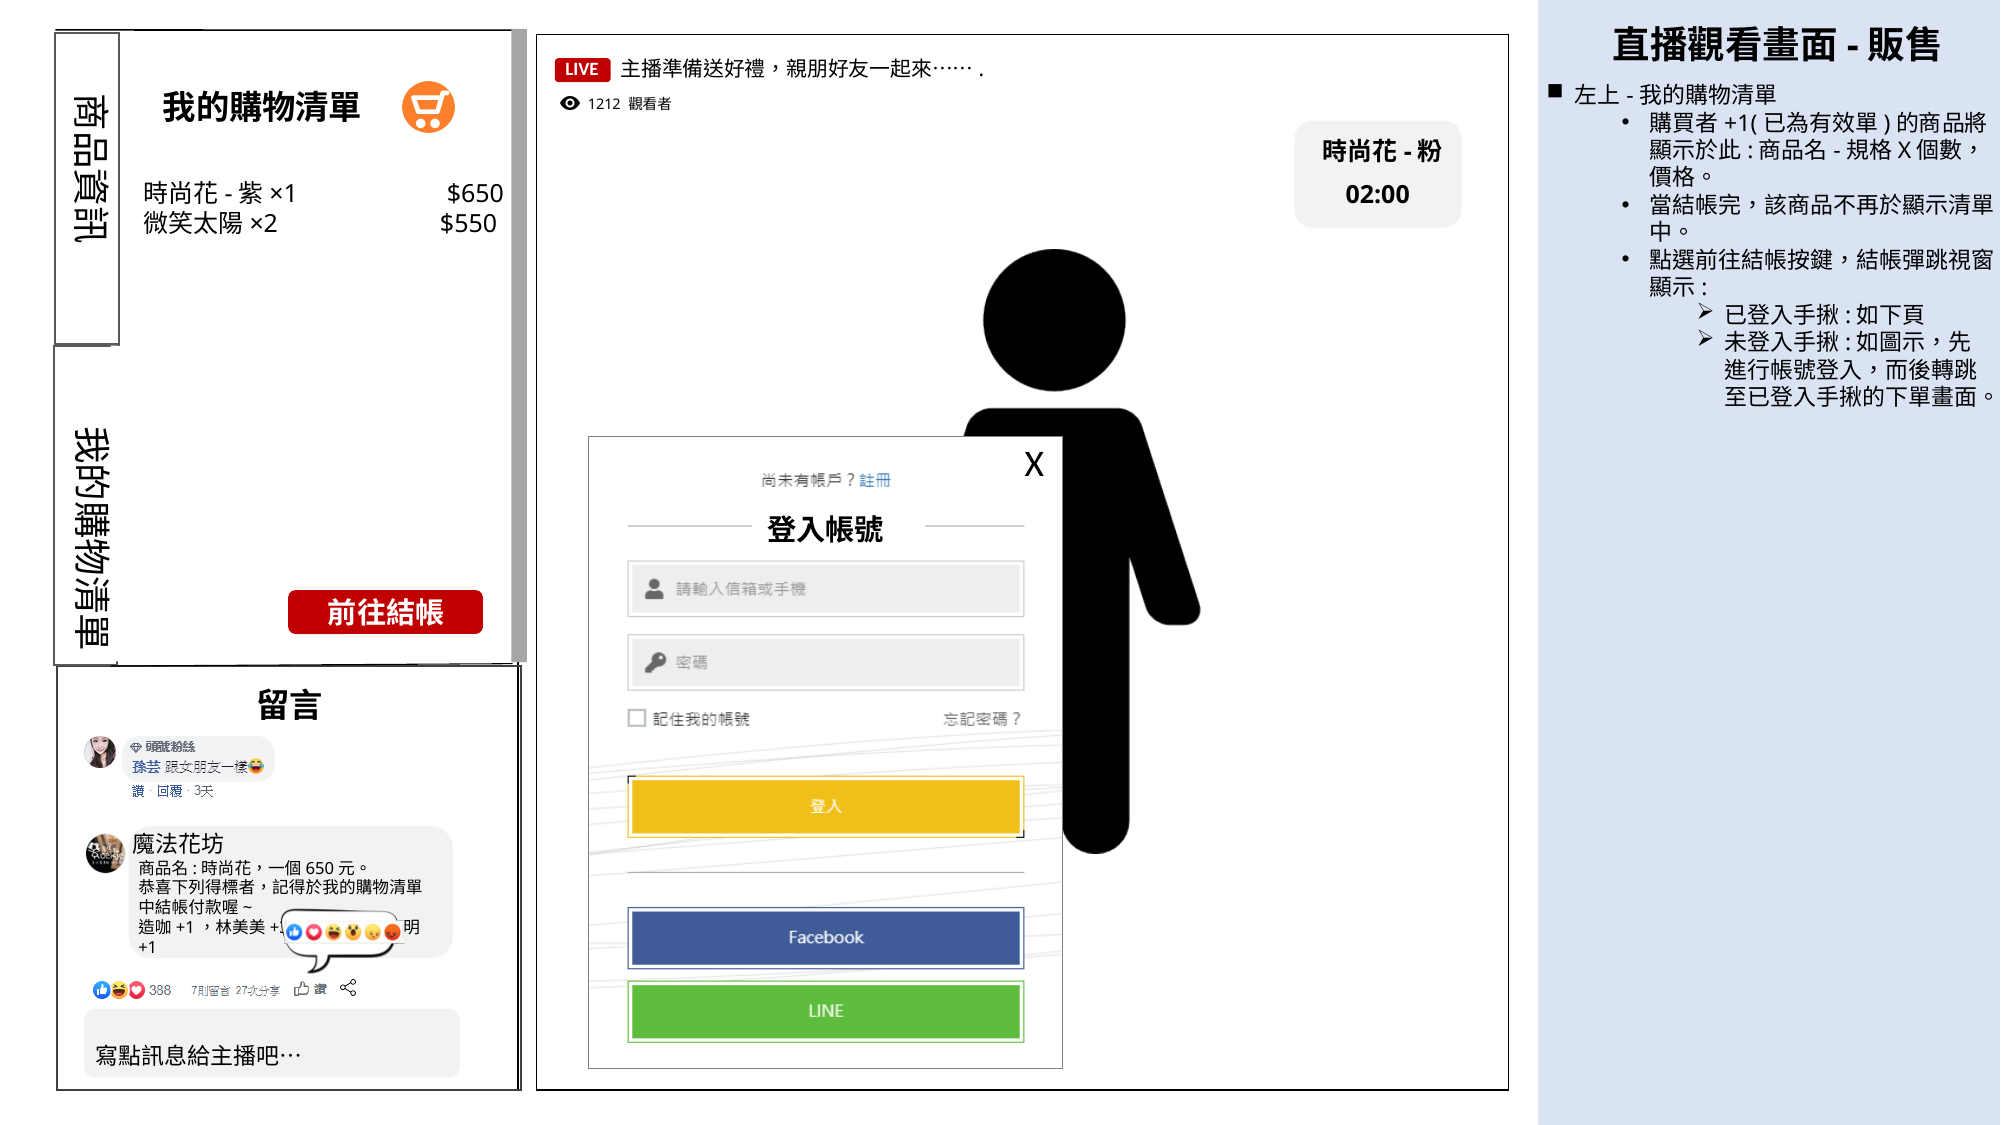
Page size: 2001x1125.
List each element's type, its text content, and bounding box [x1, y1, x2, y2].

text_box [1537, 0, 2000, 73]
text_box [56, 666, 517, 1091]
text_box [1537, 445, 2000, 1125]
text_box 主播準備送好禮，親朋好友一起來……. [605, 48, 999, 89]
picture [263, 867, 412, 1015]
text_box 左上-我的購物清單 購買者+1(已為有效單)的商品將顯示於此:商品名-規格X個數，價格。 當結帳完，該商品不再於顯示清單中。 點選前往結帳按鍵，結帳彈跳視窗顯示: 已登入手揪:如下頁 未登入手揪:如圖示，先進行帳號登入，而後轉跳至已登入手揪的下單畫面。 [1531, 73, 2000, 445]
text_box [550, 49, 623, 98]
picture [560, 93, 580, 113]
text_box 直播觀看畫面-販售 [1598, 13, 1958, 73]
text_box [588, 419, 1063, 1069]
text_box 1212 觀看者 [573, 87, 687, 120]
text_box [84, 822, 453, 959]
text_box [87, 973, 263, 1005]
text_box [1294, 120, 1462, 228]
picture [752, 249, 1357, 854]
picture [81, 725, 378, 801]
text_box [536, 34, 1509, 1091]
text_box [46, 28, 527, 666]
